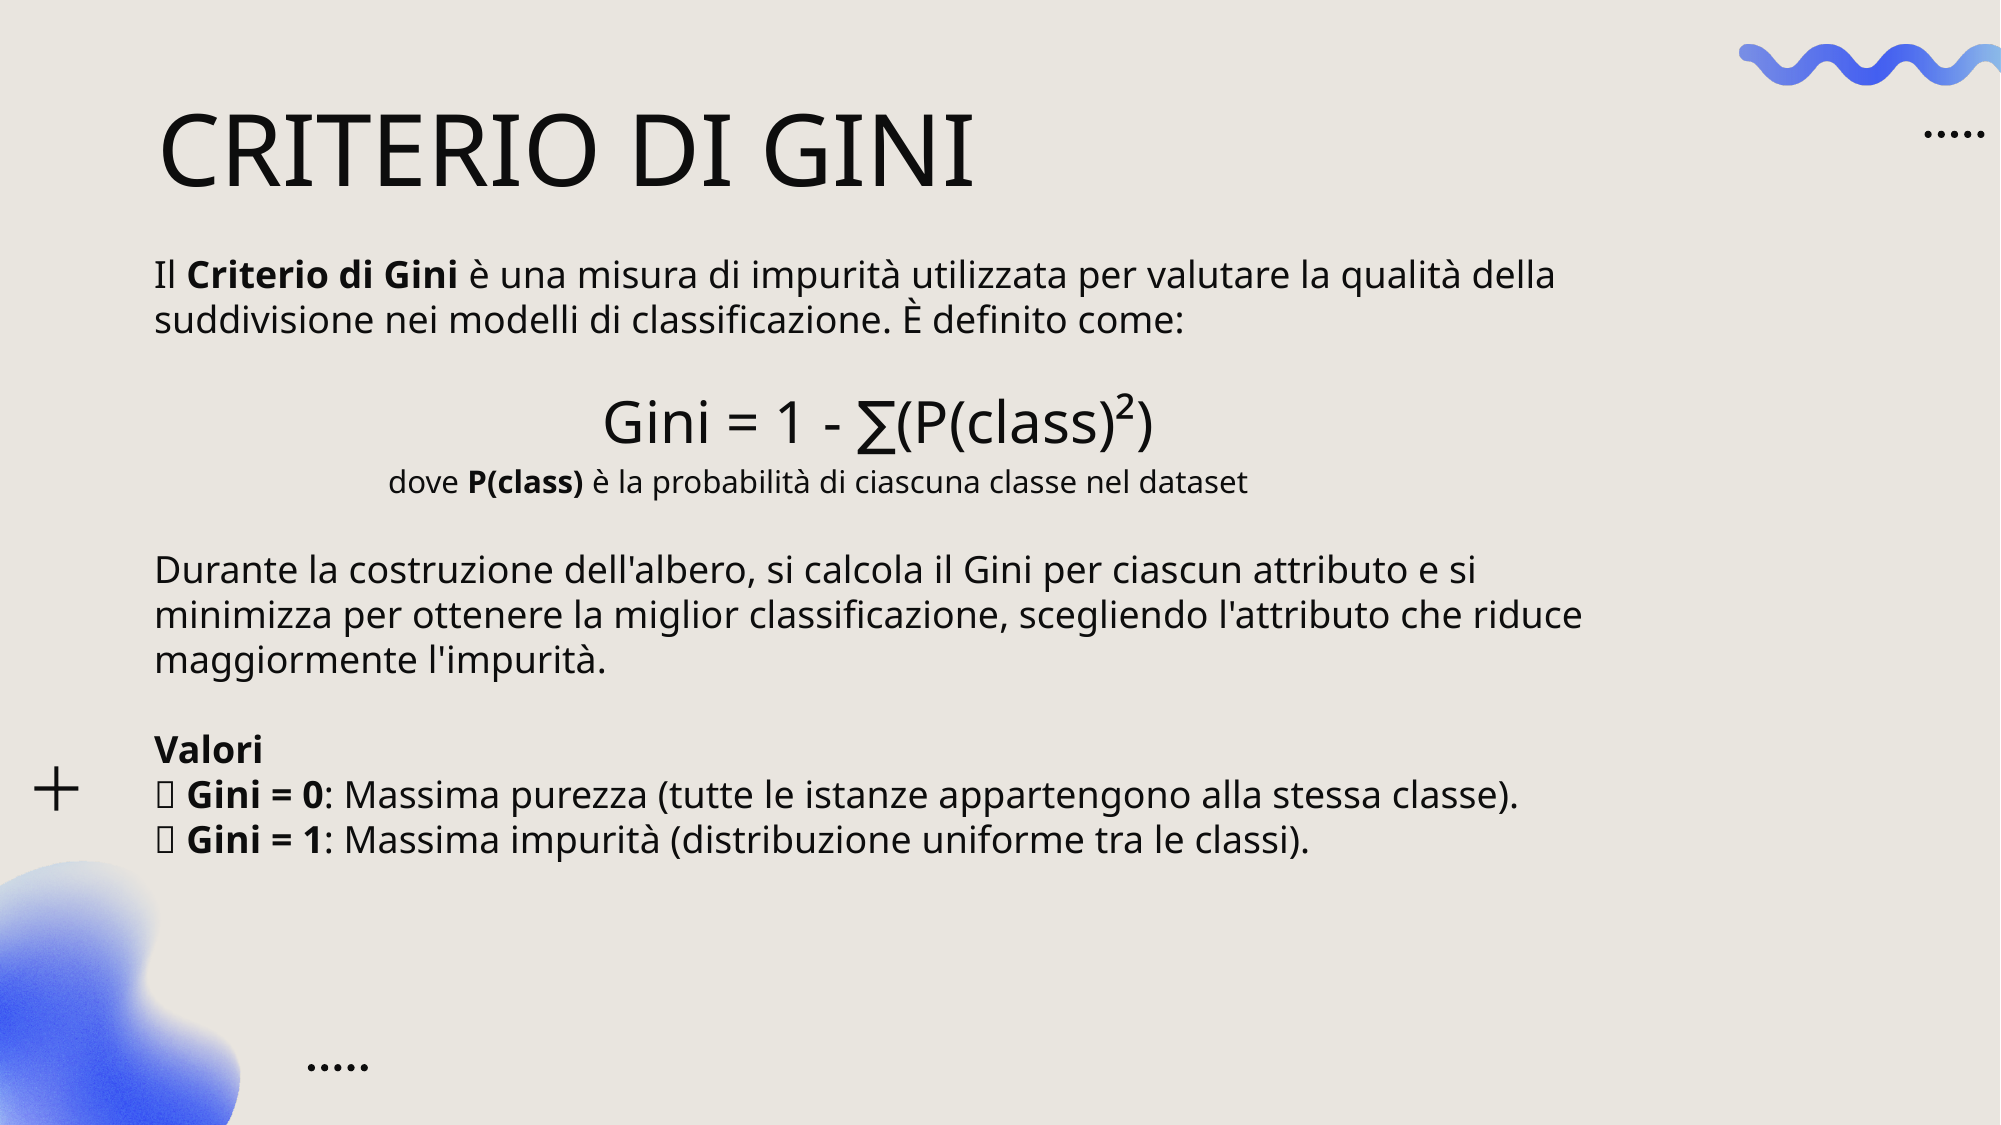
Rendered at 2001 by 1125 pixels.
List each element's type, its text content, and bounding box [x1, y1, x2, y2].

title CRITERIO DI GINI [84, 25, 1076, 268]
title Il Criterio di Gini è una misura di impurità utilizzata per valutare la qualità della suddivisione nei modelli di classificazione. È definito come: Gini = 1 - ∑(P(class)²) dove P(class) è la probabilità di ciascuna classe nel dataset Durante la costruzione dell'albero, si calcola il Gini per ciascun attributo e si minimizza per ottenere la miglior classificazione, scegliendo l'attributo che riduce maggiormente l'impurità. Valori 🔵 Gini = 0: Massima purezza (tutte le istanze appartengono alla stessa classe). 🔷 Gini = 1: Massima impurità (distribuzione uniforme tra le classi). [139, 235, 1656, 981]
